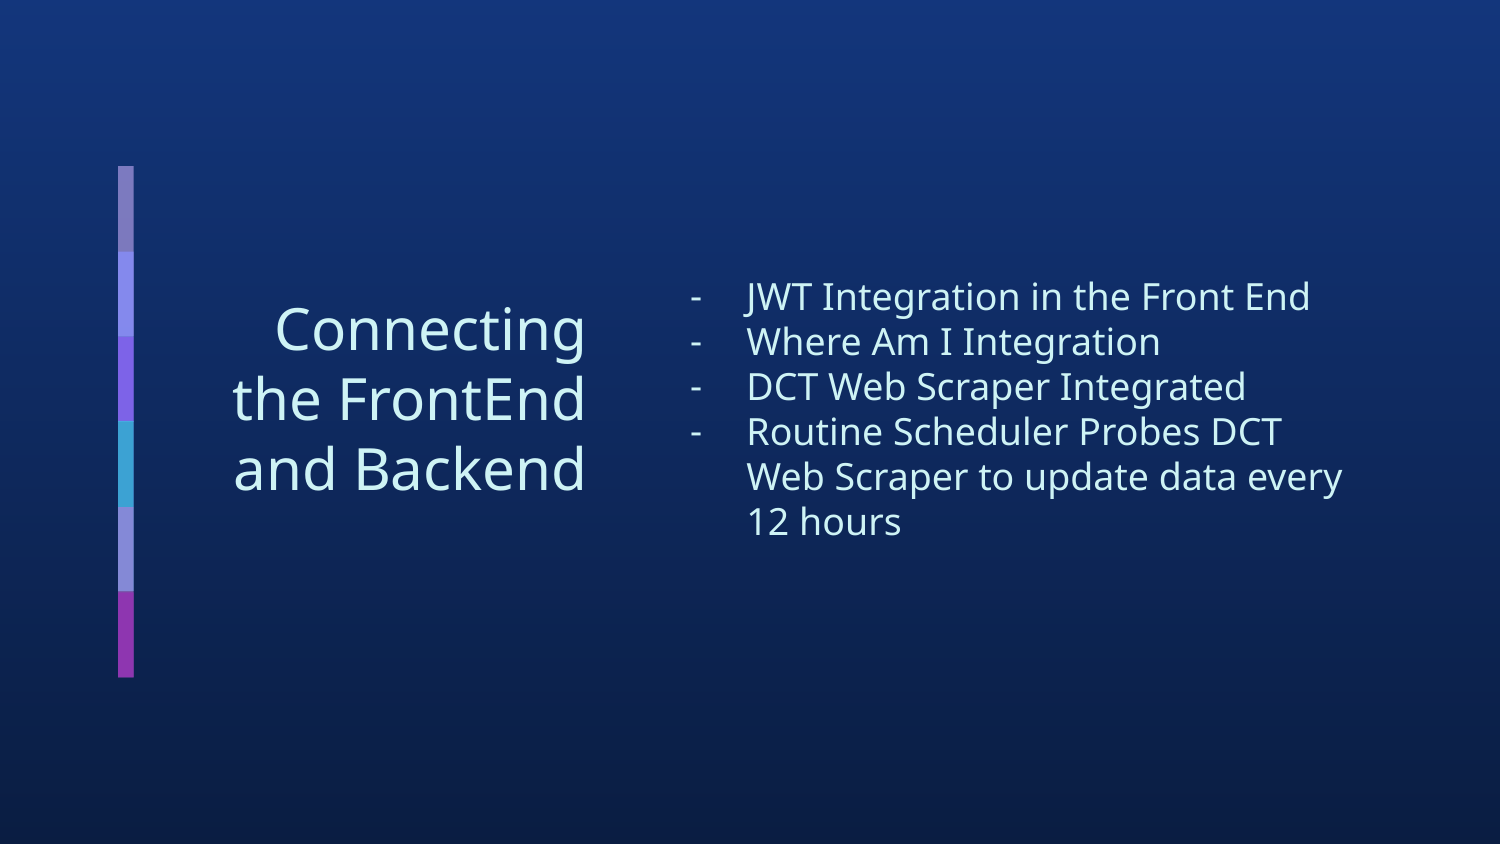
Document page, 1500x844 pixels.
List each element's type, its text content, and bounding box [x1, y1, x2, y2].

title Connecting the FrontEnd and Backend [172, 277, 602, 422]
list JWT Integration in the Front End Where Am I Integration DCT Web Scraper Integrated Routine Scheduler Probes DCT Web Scraper to update data every 12 hours [656, 257, 1382, 763]
